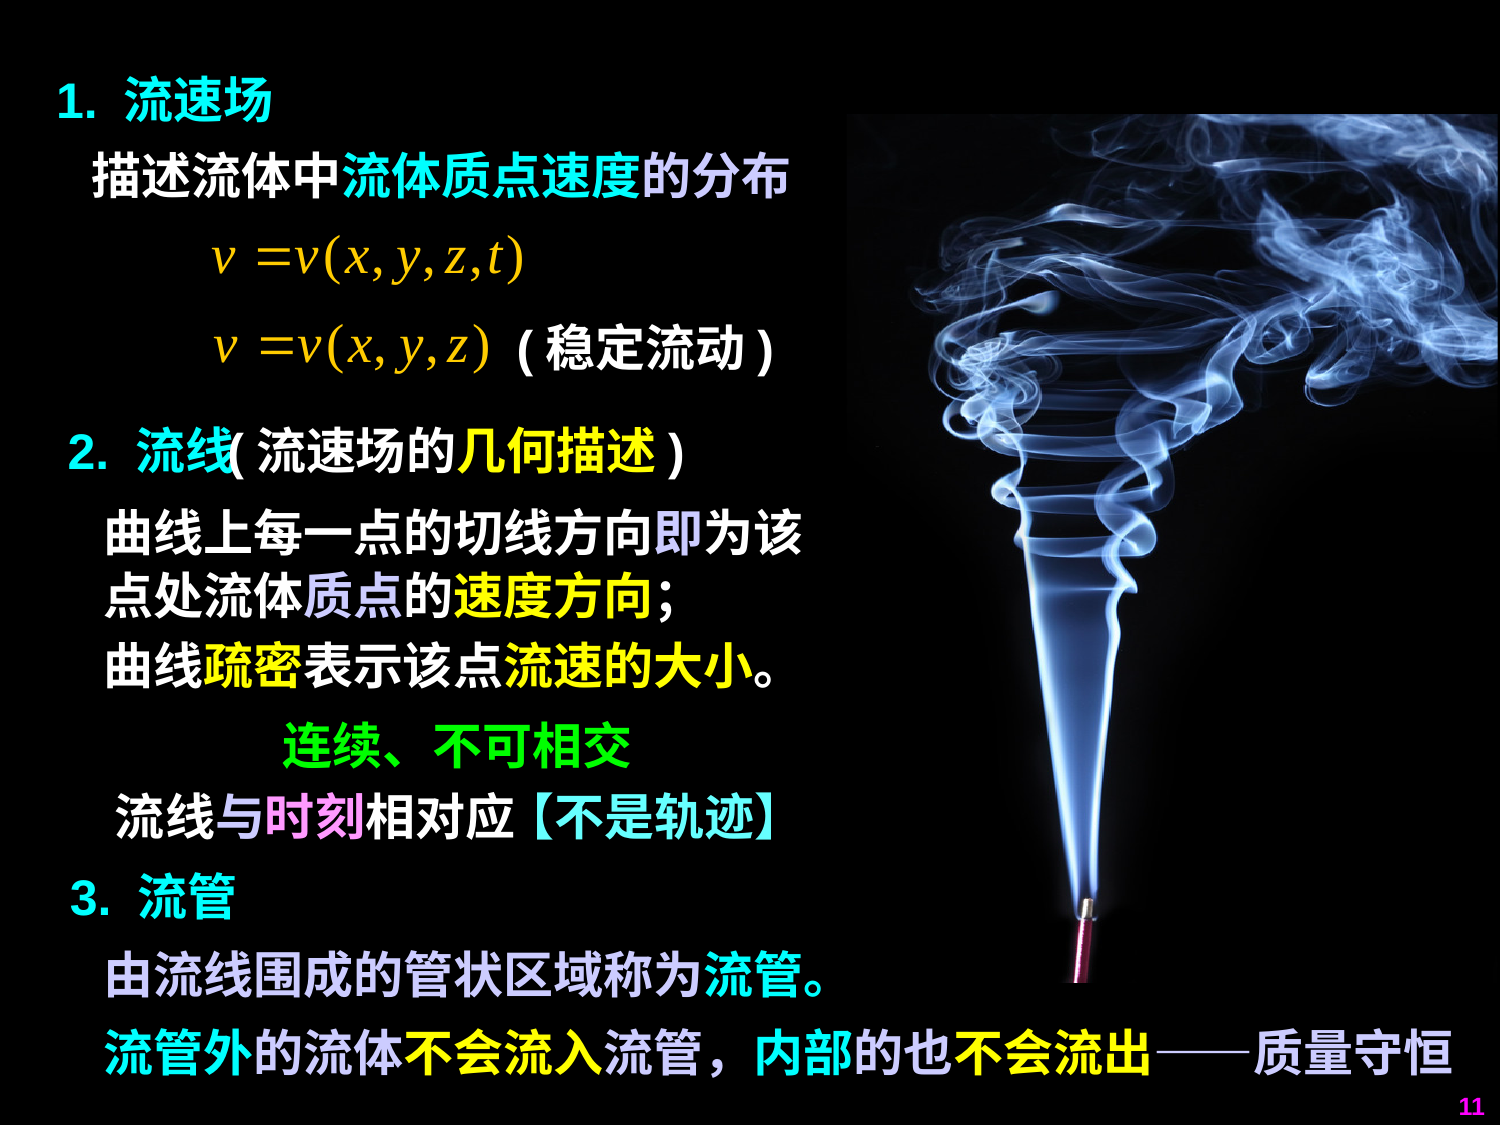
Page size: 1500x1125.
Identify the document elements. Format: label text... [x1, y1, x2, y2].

text_box 流线与时刻相对应 [100, 775, 709, 853]
text_box (流速场的几何描述) [212, 408, 762, 487]
text_box 由流线围成的管状区域称为流管。 [88, 921, 924, 999]
picture [846, 113, 1498, 983]
text_box 流管外的流体不会流入流管，内部的也不会流出——质量守恒 [88, 999, 1500, 1090]
text_box 描述流体中流体质点速度的分布 [88, 130, 841, 212]
text_box 连续、不可相交 [212, 704, 680, 775]
text_box 1. 流速场 [53, 55, 585, 136]
text_box 【不是轨迹】 [709, 775, 841, 853]
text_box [203, 222, 534, 297]
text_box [206, 311, 500, 386]
text_box 2. 流线 [53, 408, 212, 487]
slide_number 11 [1149, 1083, 1500, 1121]
text_box 3. 流管 [53, 857, 331, 933]
text_box 曲线上每一点的切线方向即为该点处流体质点的速度方向； 曲线疏密表示该点流速的大小。 [88, 490, 841, 703]
text_box (稳定流动) [501, 308, 841, 384]
